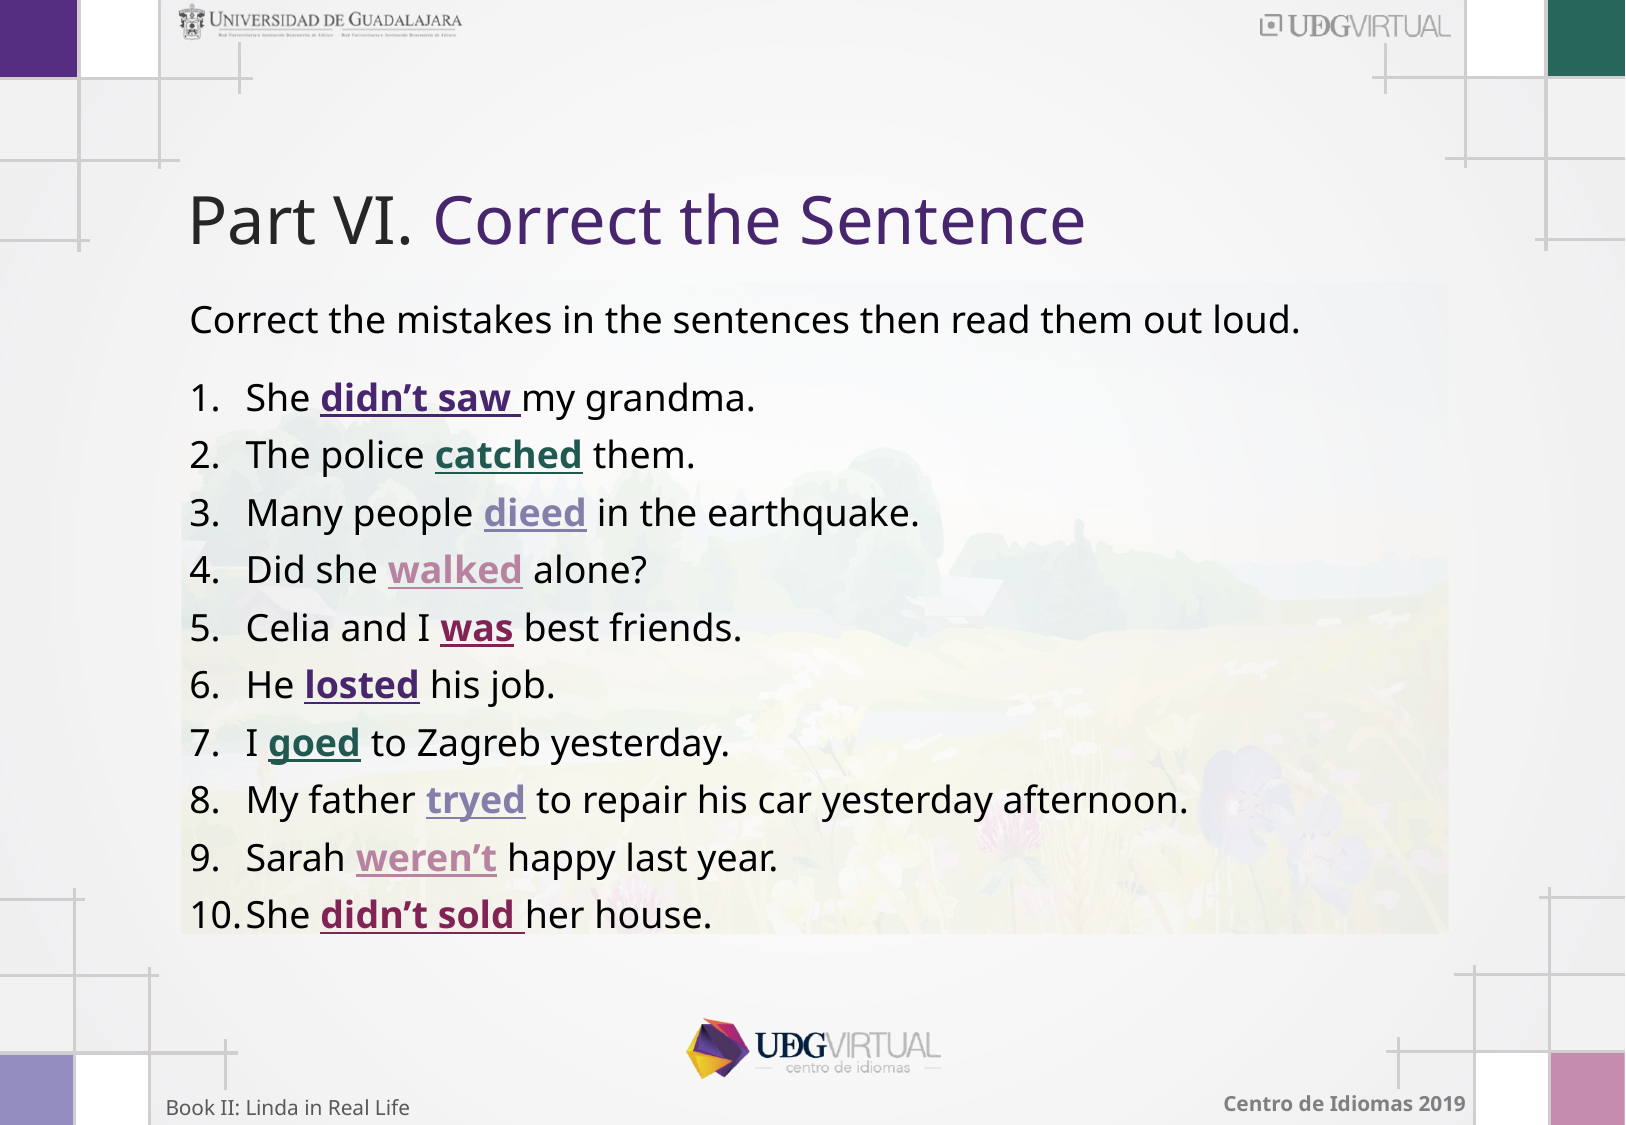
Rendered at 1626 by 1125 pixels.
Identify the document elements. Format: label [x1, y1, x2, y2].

picture [686, 1018, 941, 1079]
text_box [0, 0, 1625, 1125]
